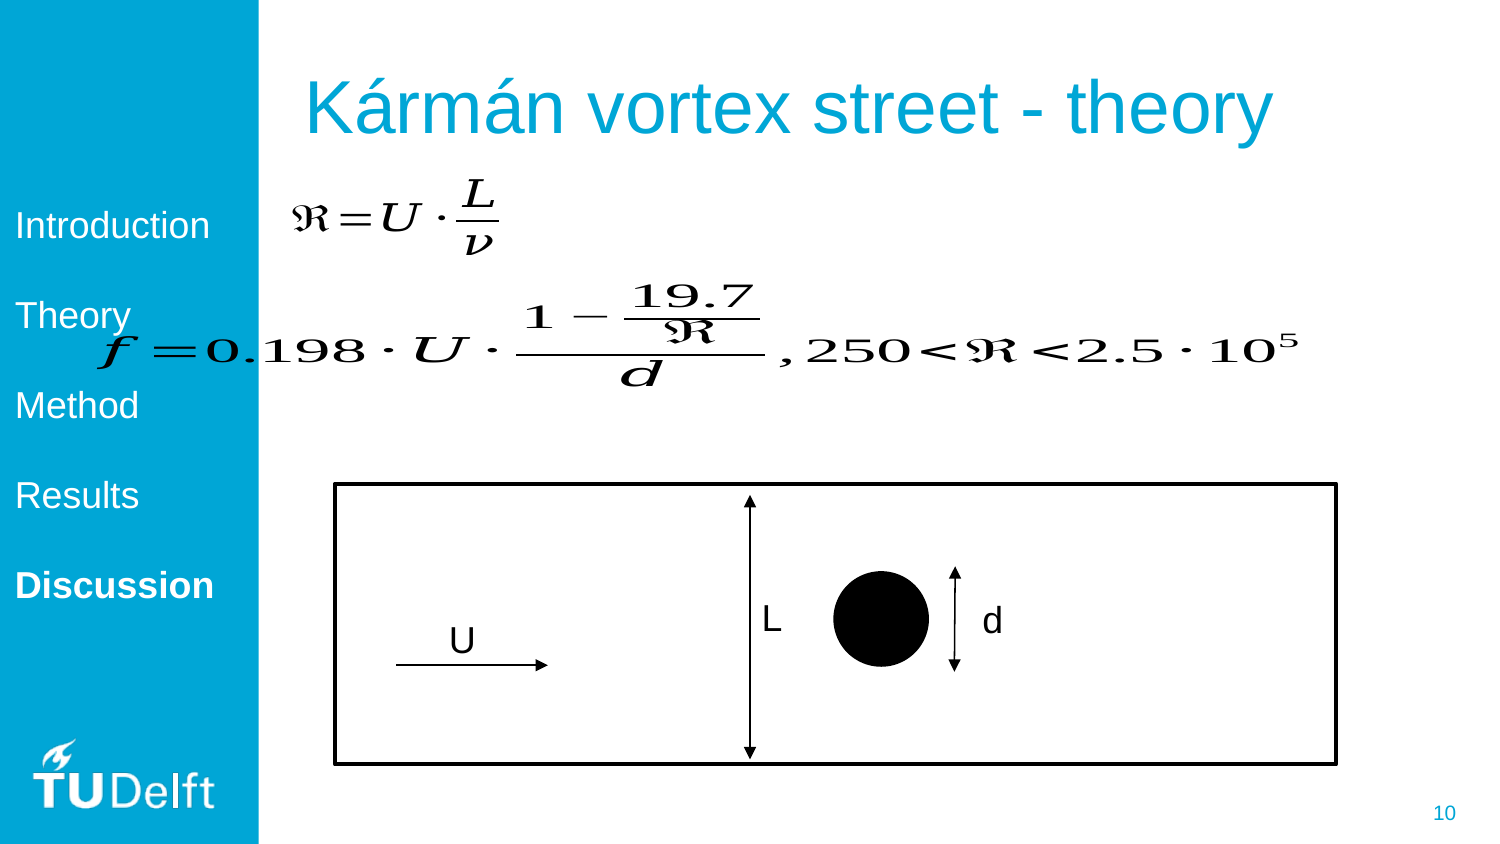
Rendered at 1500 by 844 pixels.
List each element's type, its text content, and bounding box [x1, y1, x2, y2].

text_box L [754, 586, 798, 647]
text_box Introduction Theory Method Results Discussion [0, 148, 750, 613]
text_box [333, 482, 1338, 766]
title Kármán vortex street - theory [289, 33, 1455, 175]
text_box d [967, 588, 1018, 649]
text_box [833, 571, 929, 667]
text_box U [434, 609, 491, 664]
